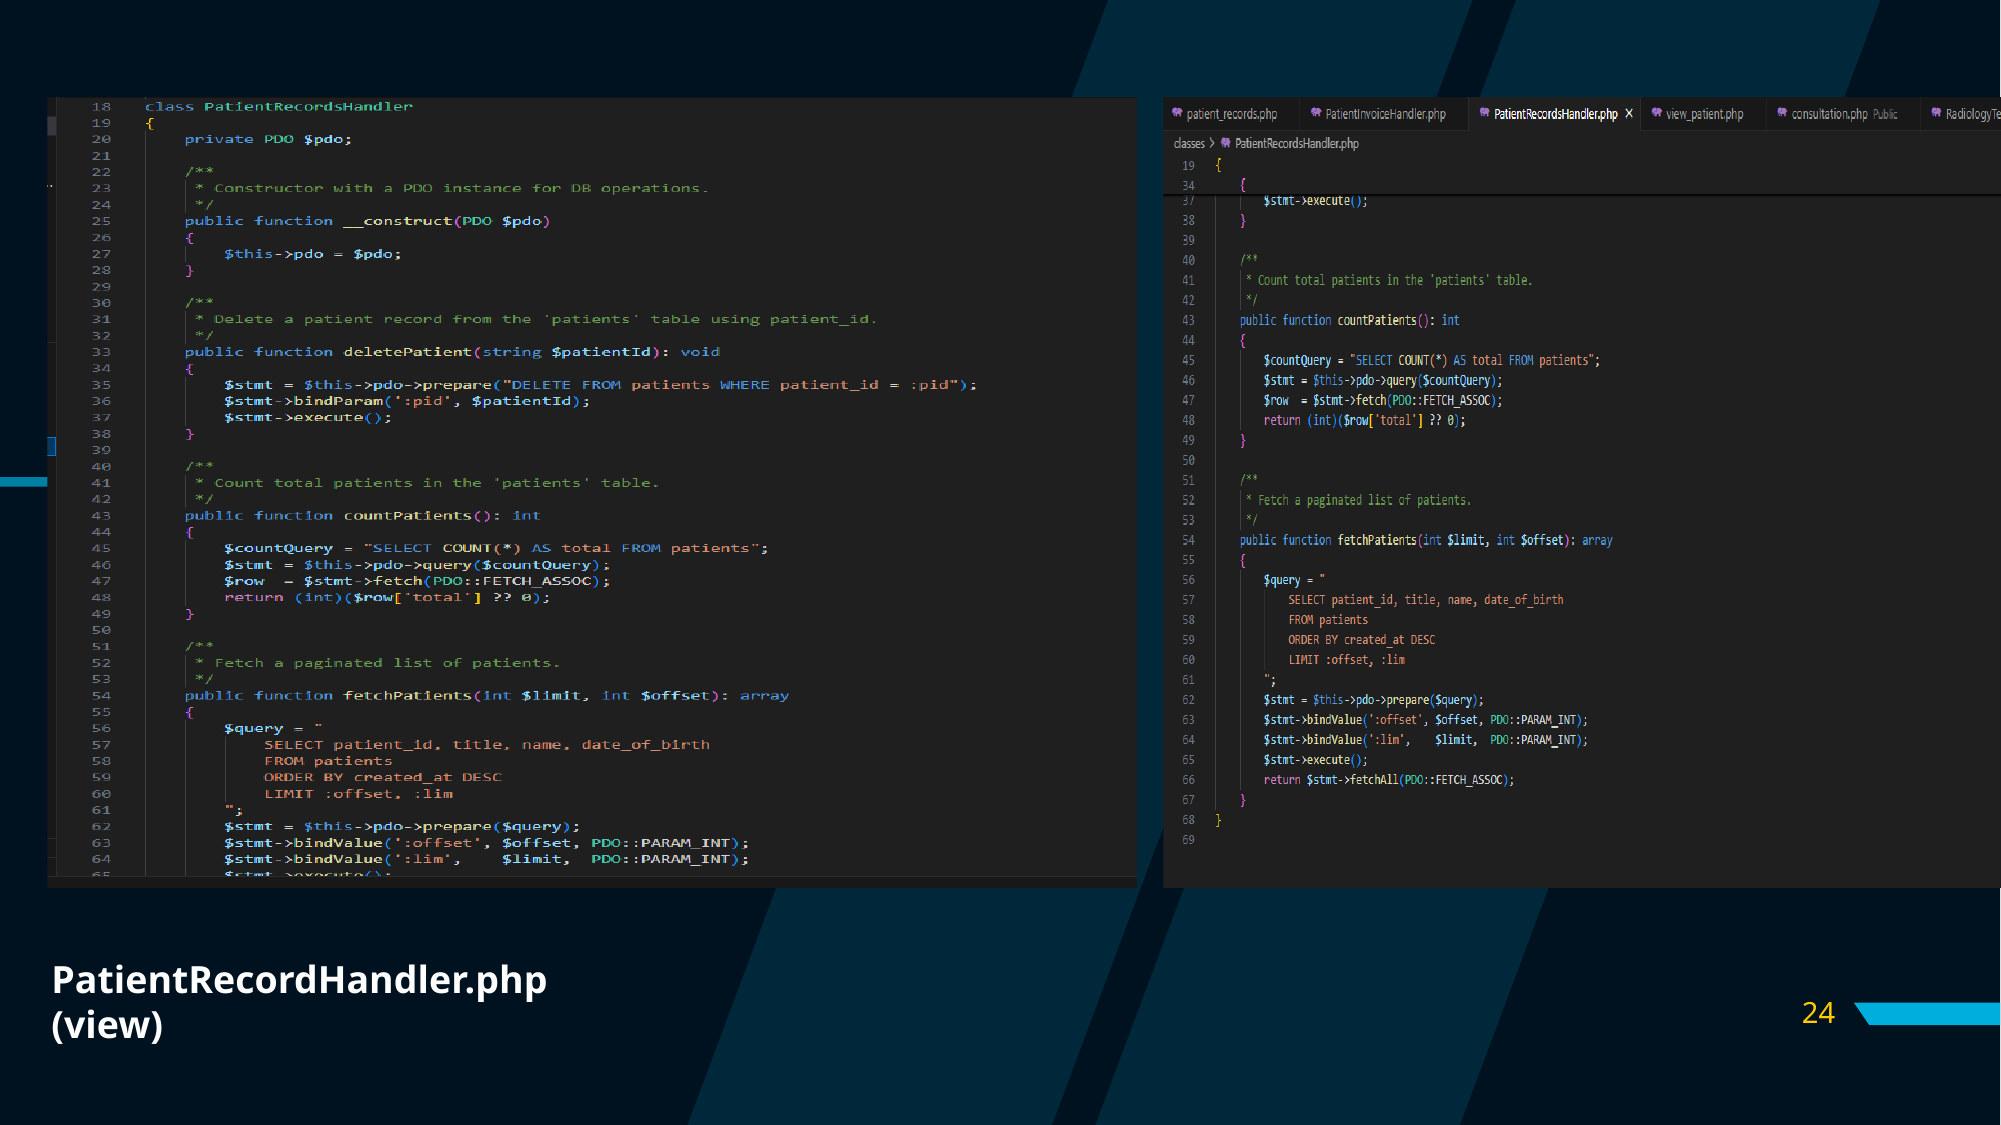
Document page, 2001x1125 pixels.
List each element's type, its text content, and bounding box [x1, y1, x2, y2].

picture [1163, 97, 2001, 888]
text_box PatientRecordHandler.php (view) [36, 948, 640, 1054]
slide_number 24 [1760, 984, 1851, 1045]
picture [47, 97, 1136, 888]
